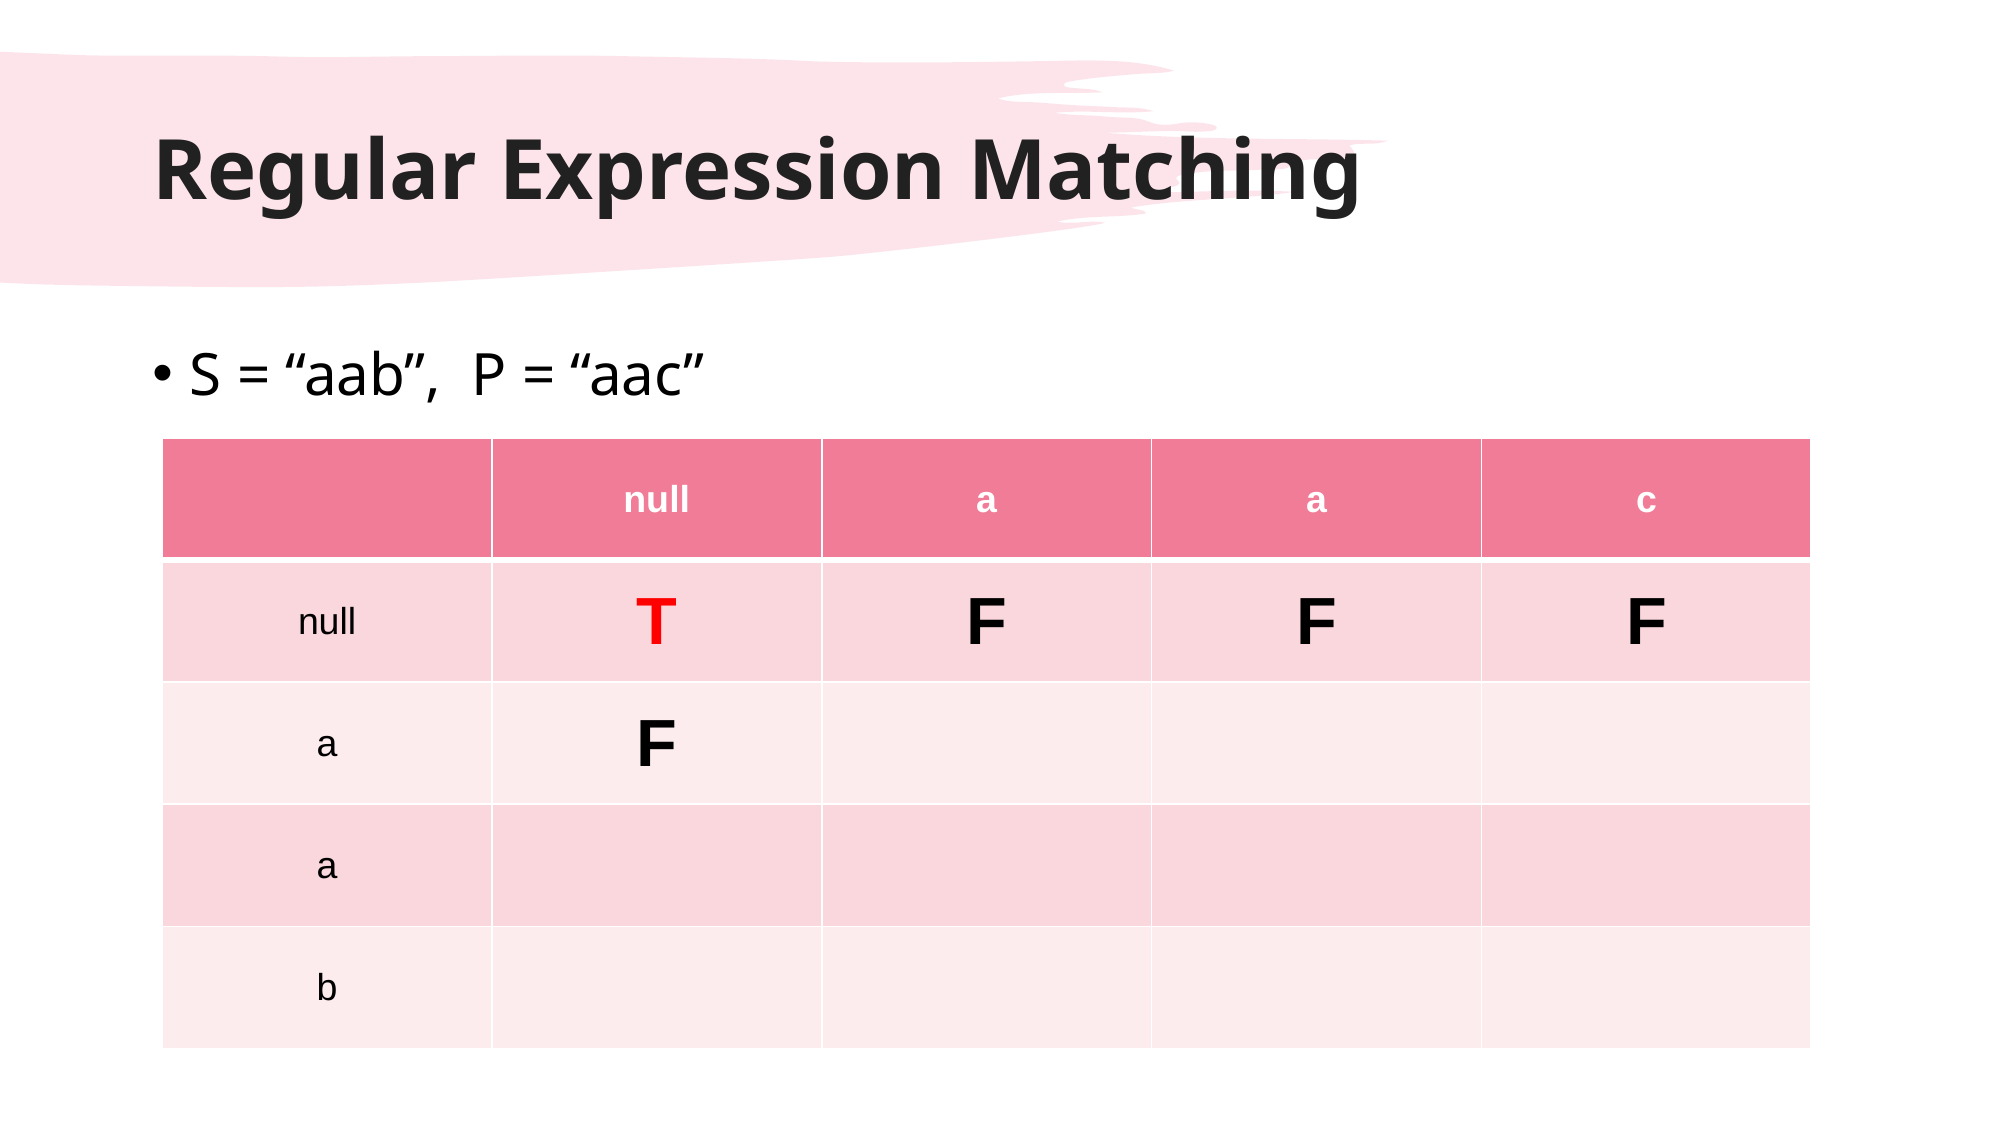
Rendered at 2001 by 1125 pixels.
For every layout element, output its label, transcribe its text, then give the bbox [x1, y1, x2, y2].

table_header a [823, 439, 1151, 557]
table_header null [493, 439, 821, 557]
table_cell a [163, 805, 491, 926]
table_cell F [1152, 563, 1481, 681]
table_cell [1152, 927, 1481, 1048]
table_cell [493, 927, 821, 1048]
table_cell [1482, 805, 1810, 926]
table_header [163, 439, 491, 557]
table_cell [1482, 683, 1810, 803]
table_header a [1152, 439, 1481, 557]
table_cell F [1482, 563, 1810, 681]
table_cell [493, 805, 821, 926]
table_cell [823, 683, 1151, 803]
table_cell [823, 805, 1151, 926]
table_header c [1482, 439, 1810, 557]
table_cell [1482, 927, 1810, 1048]
table_cell null [163, 563, 491, 681]
table_cell [1152, 683, 1481, 803]
table_cell a [163, 683, 491, 803]
table_cell b [163, 927, 491, 1048]
table_cell F [823, 563, 1151, 681]
table_cell [823, 927, 1151, 1048]
table_cell F [493, 683, 821, 803]
title Regular Expression Matching [137, 59, 1863, 278]
table_cell T [493, 563, 821, 681]
list S = “aab”, P = “aac” [137, 329, 1863, 1013]
table_cell [1152, 805, 1481, 926]
